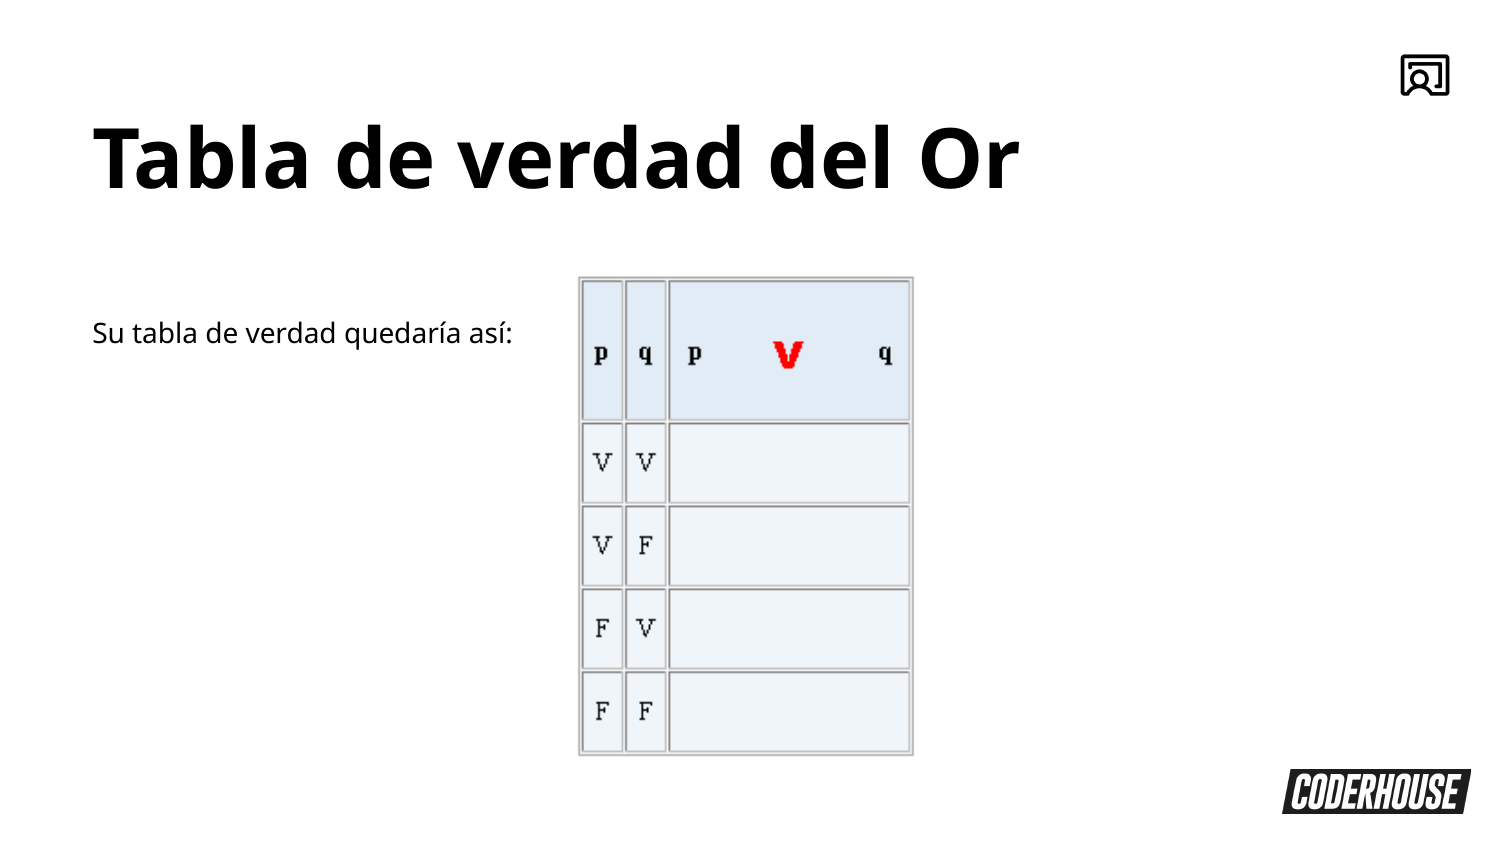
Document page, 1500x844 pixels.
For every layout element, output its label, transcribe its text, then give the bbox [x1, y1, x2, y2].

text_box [1376, 26, 1474, 124]
picture [566, 258, 934, 778]
text_box Su tabla de verdad quedaría así: [77, 300, 561, 398]
text_box Tabla de verdad del Or [77, 101, 1414, 222]
picture [1281, 769, 1471, 814]
